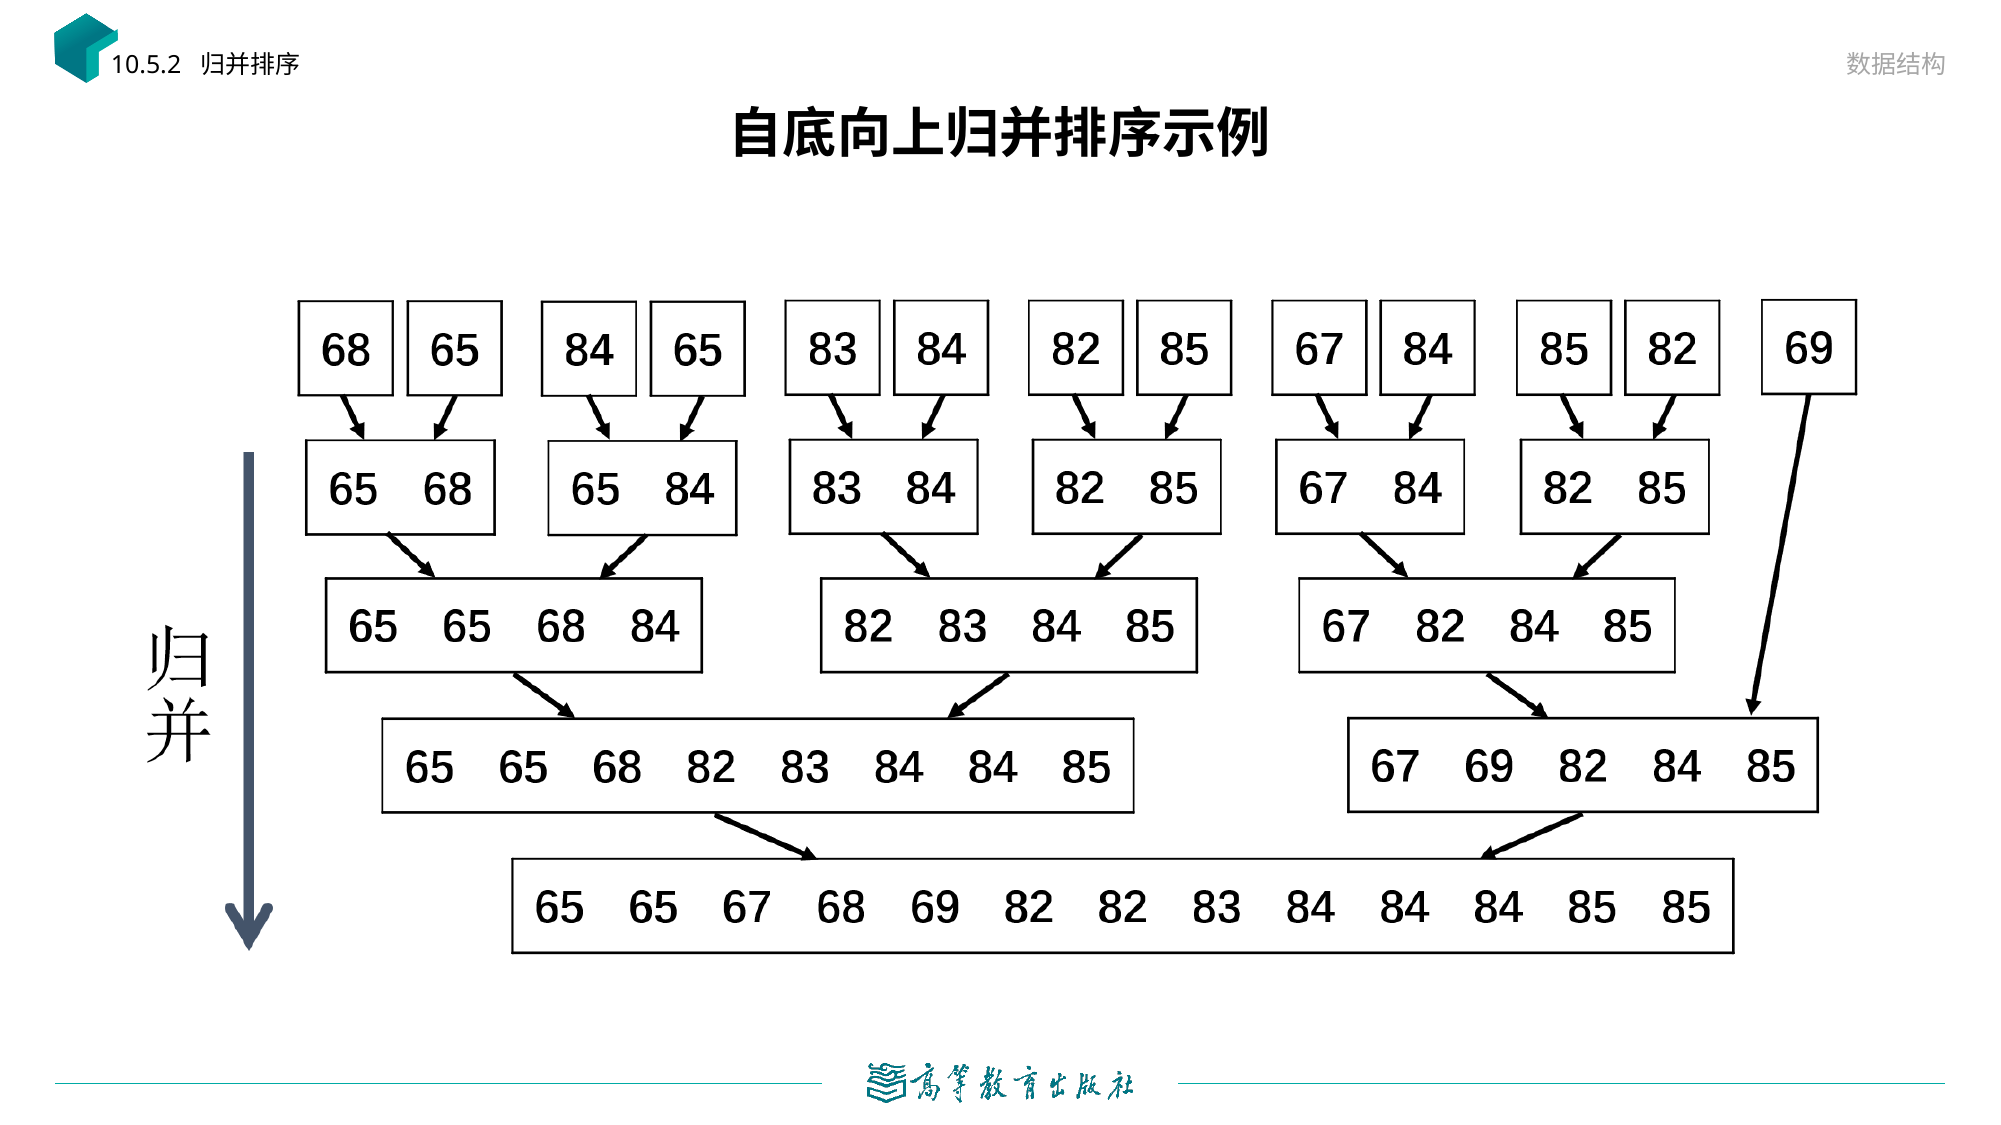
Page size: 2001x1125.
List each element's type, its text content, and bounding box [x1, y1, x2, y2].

picture [867, 1063, 1133, 1103]
list 数据结构 [1115, 32, 1962, 86]
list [95, 257, 1910, 991]
subtitle 10.5.2 归并排序 [95, 44, 894, 99]
title 自底向上归并排序示例 [137, 92, 1863, 178]
